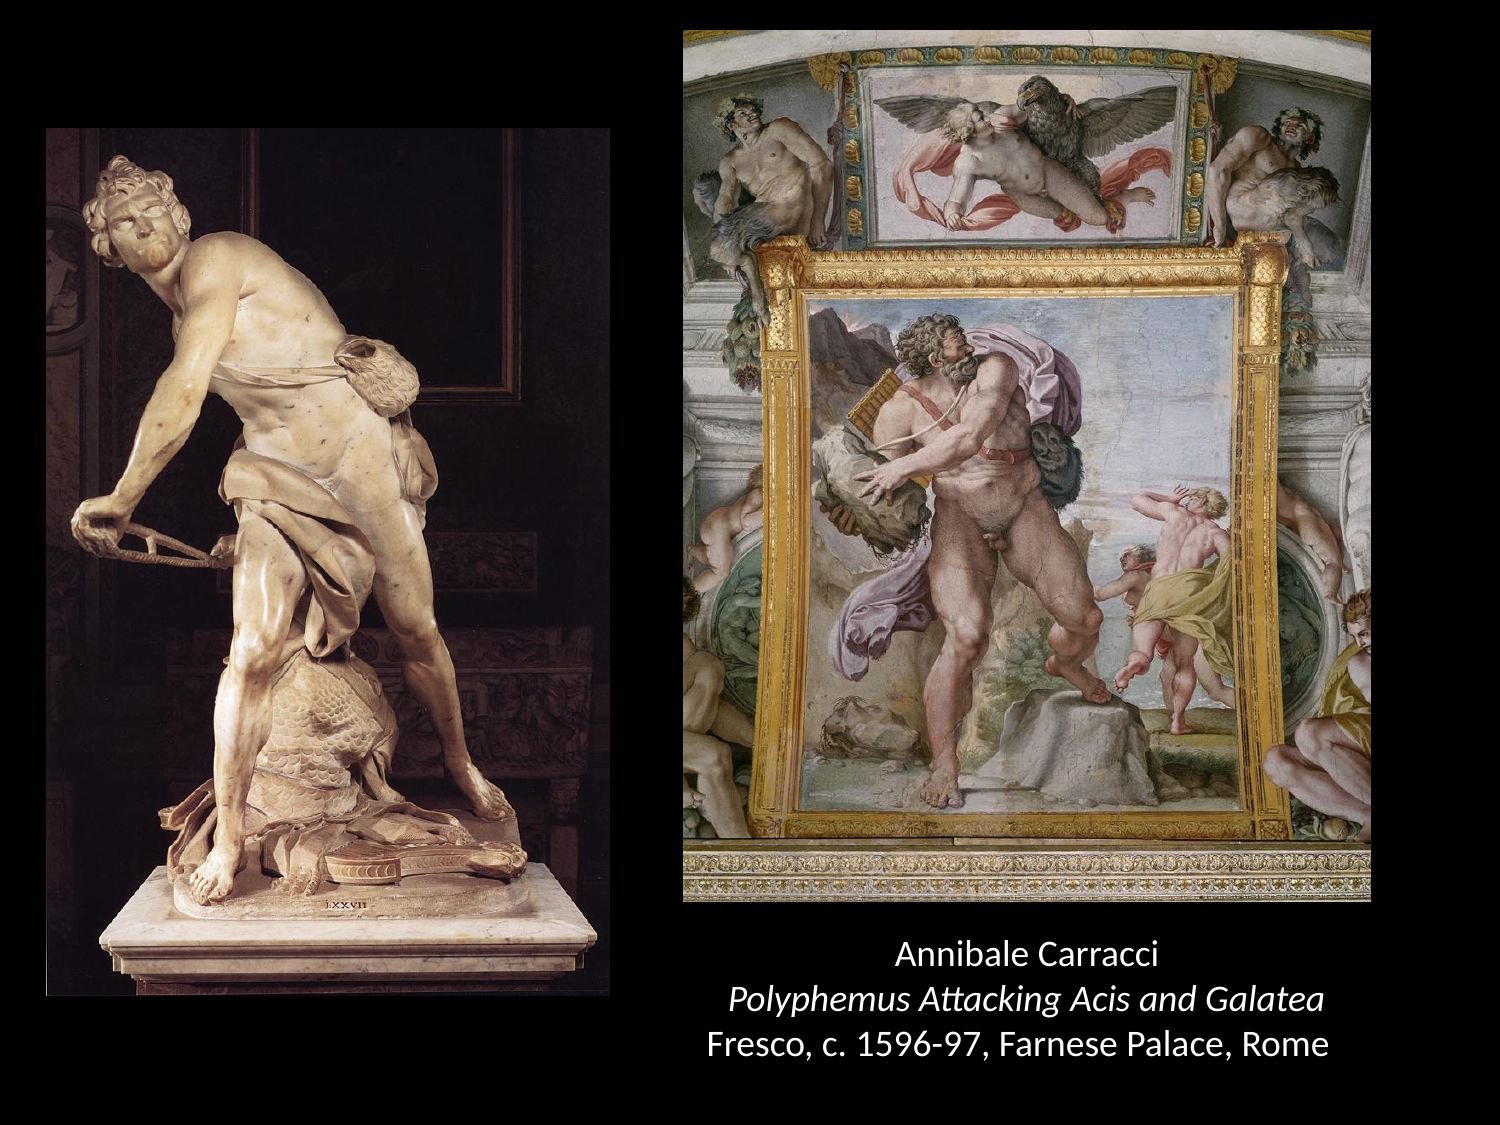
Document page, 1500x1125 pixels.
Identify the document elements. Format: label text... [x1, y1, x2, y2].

picture [683, 29, 1371, 903]
text_box Annibale Carracci Polyphemus Attacking Acis and Galatea Fresco, c. 1596-97, Farnese Palace, Rome [573, 921, 1480, 1072]
picture [45, 128, 610, 996]
